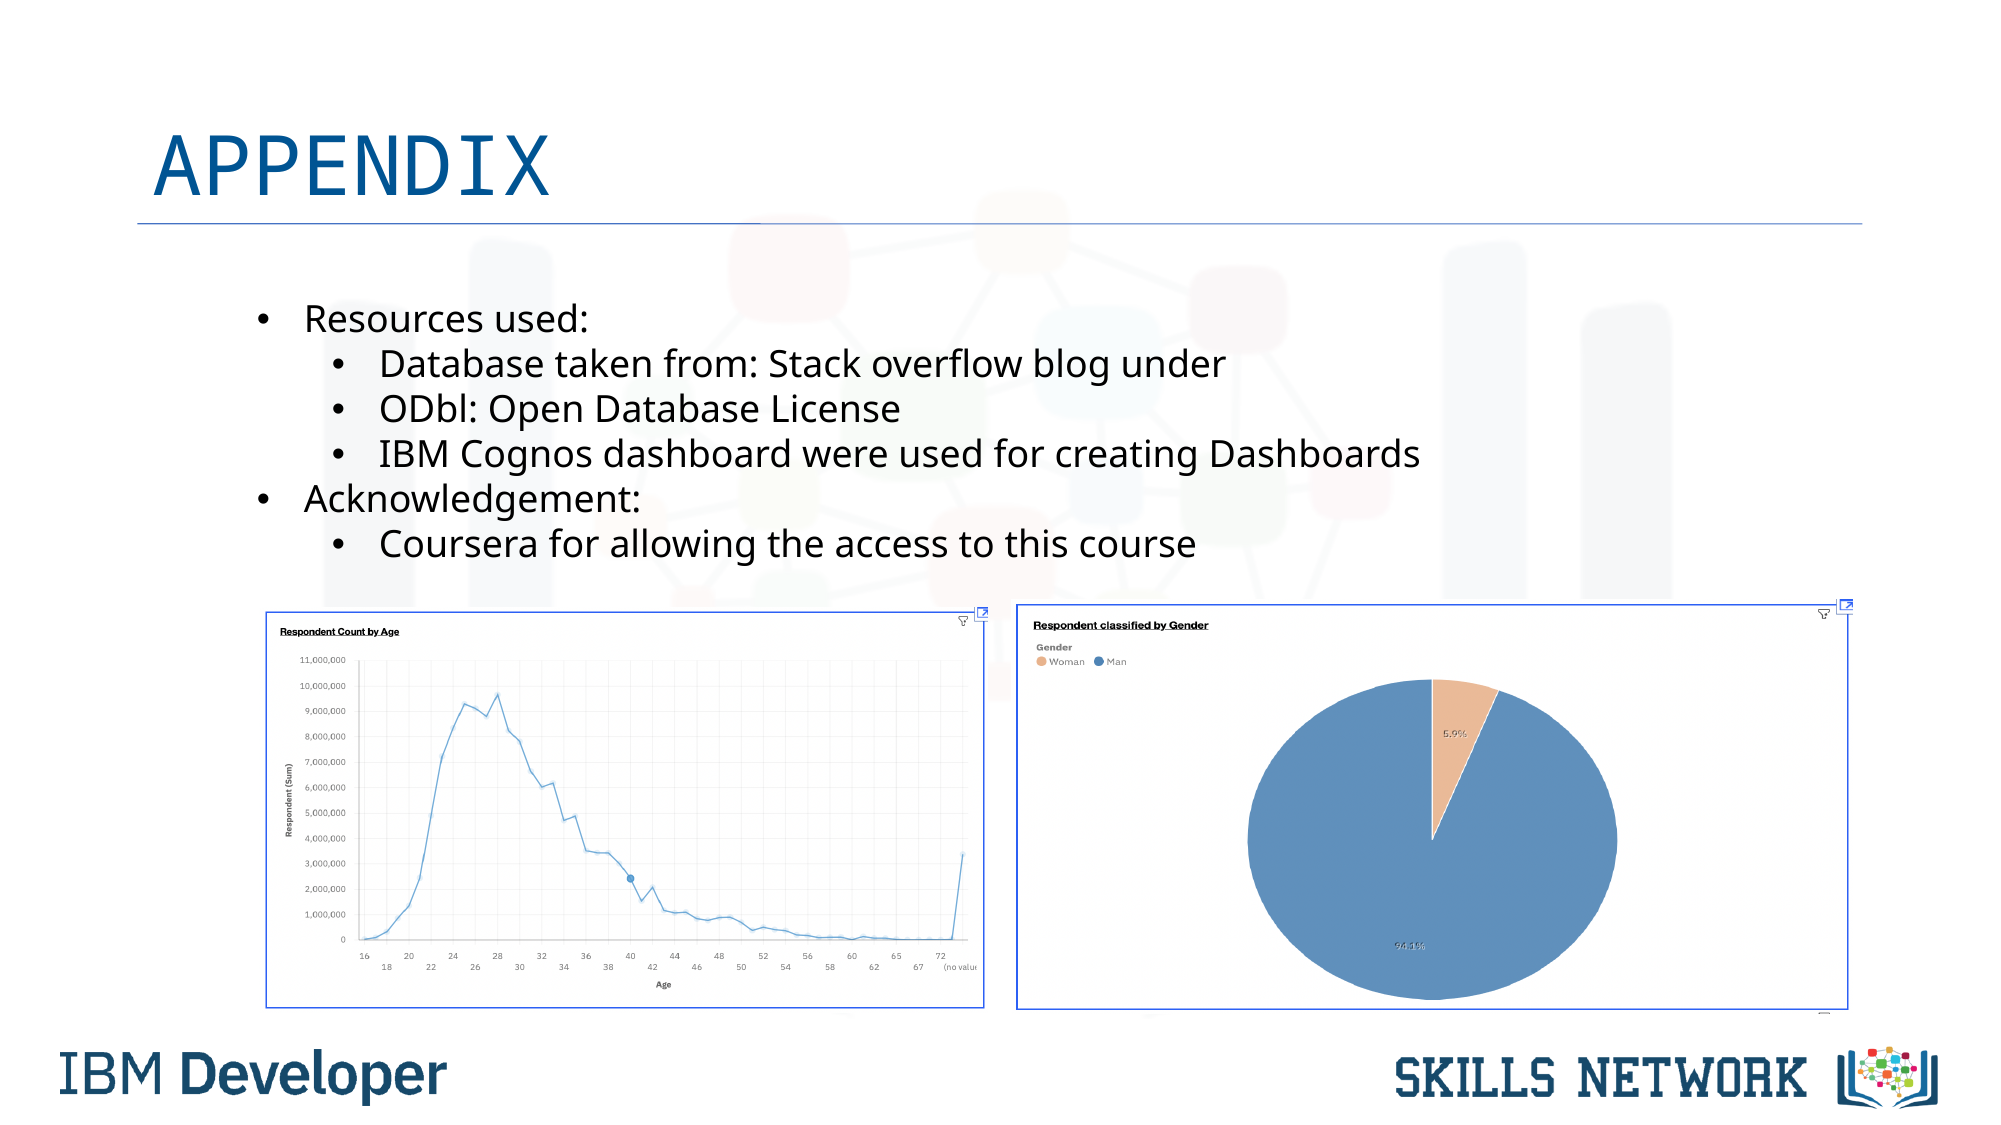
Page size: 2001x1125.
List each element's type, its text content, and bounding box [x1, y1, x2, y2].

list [1011, 599, 1853, 1015]
text_box Resources used: Database taken from: Stack overflow blog under ODbl: Open Database License IBM Cognos dashboard were used for creating Dashboards Acknowledgement: Coursera for allowing the access to this course [241, 287, 1708, 618]
picture [55, 1045, 459, 1108]
title APPENDIX [137, 59, 1863, 278]
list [259, 607, 988, 1013]
picture [1390, 1045, 1945, 1111]
